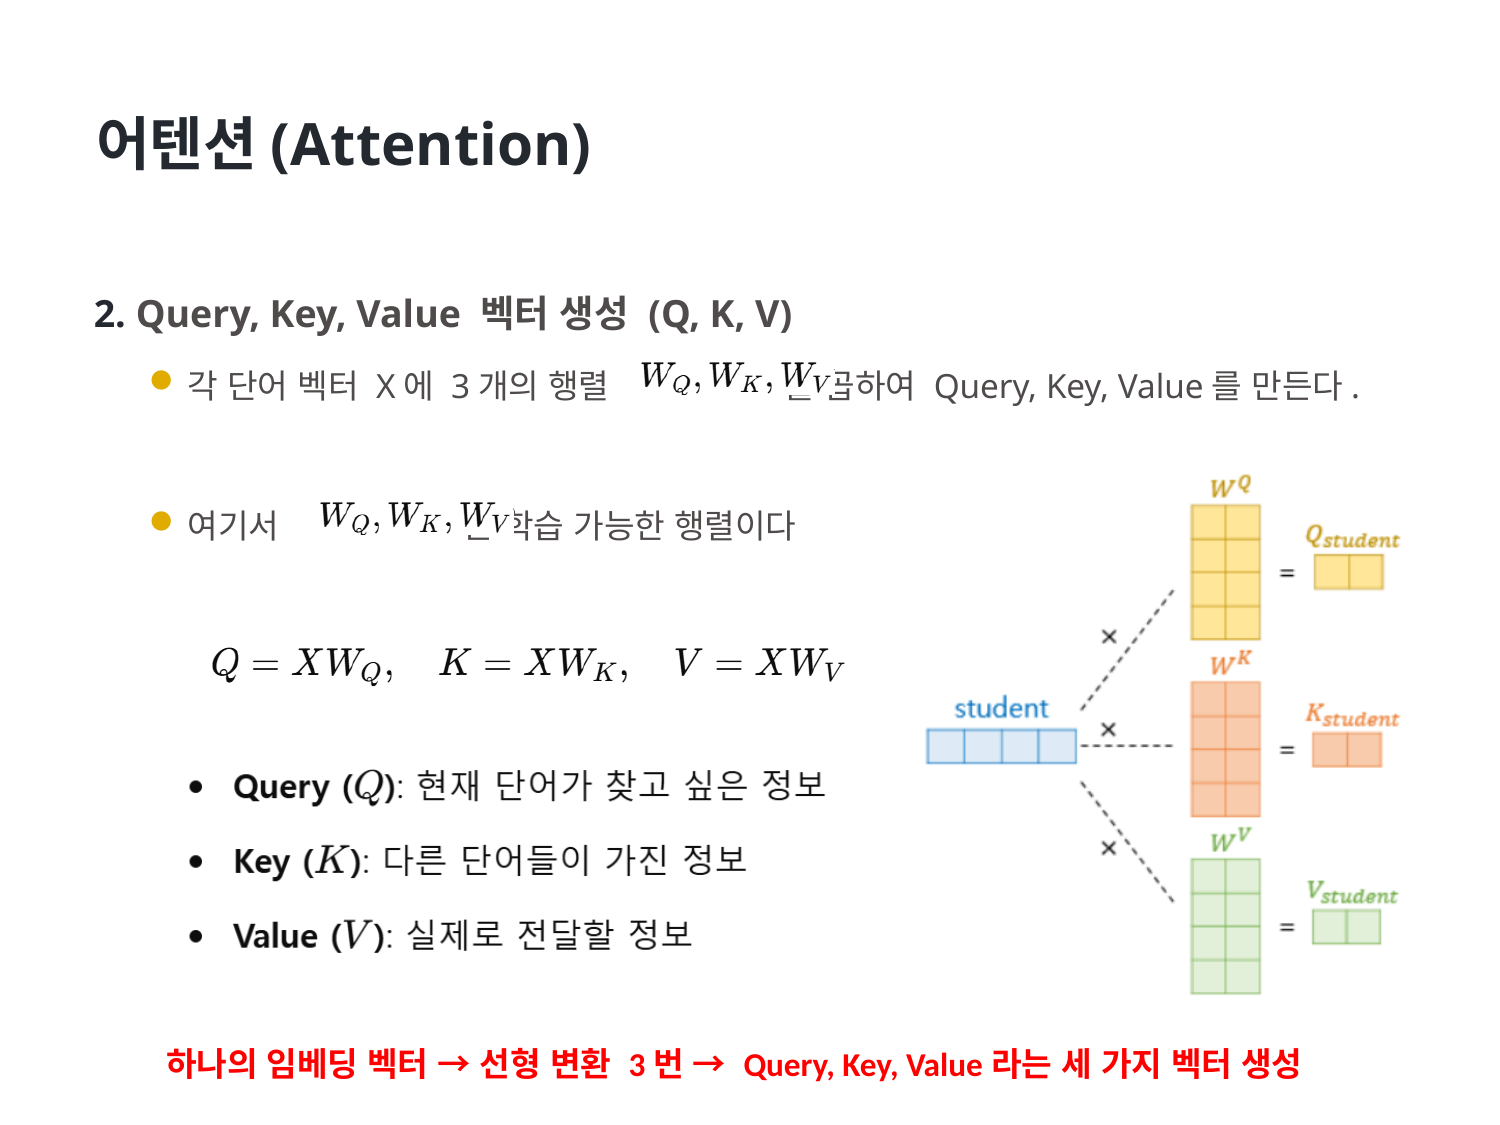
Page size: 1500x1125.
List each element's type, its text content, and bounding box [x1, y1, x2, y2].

list 2. Query, Key, Value 벡터 생성 (Q, K, V) 각 단어 벡터 X에 3개의 행렬 를 곱하여 Query, Key, Value를 만든다. 여기서 는 학습 가능한 행렬이다 [79, 260, 1450, 1102]
picture [314, 484, 514, 535]
text_box 어텐션(Attention) [81, 99, 1412, 194]
picture [909, 458, 1421, 1003]
picture [199, 625, 852, 693]
text_box 하나의 임베딩 벡터 → 선형 변환 3번 → Query, Key, Value라는 세 가지 벡터 생성 [151, 1036, 1355, 1091]
picture [173, 766, 836, 956]
picture [636, 344, 836, 395]
